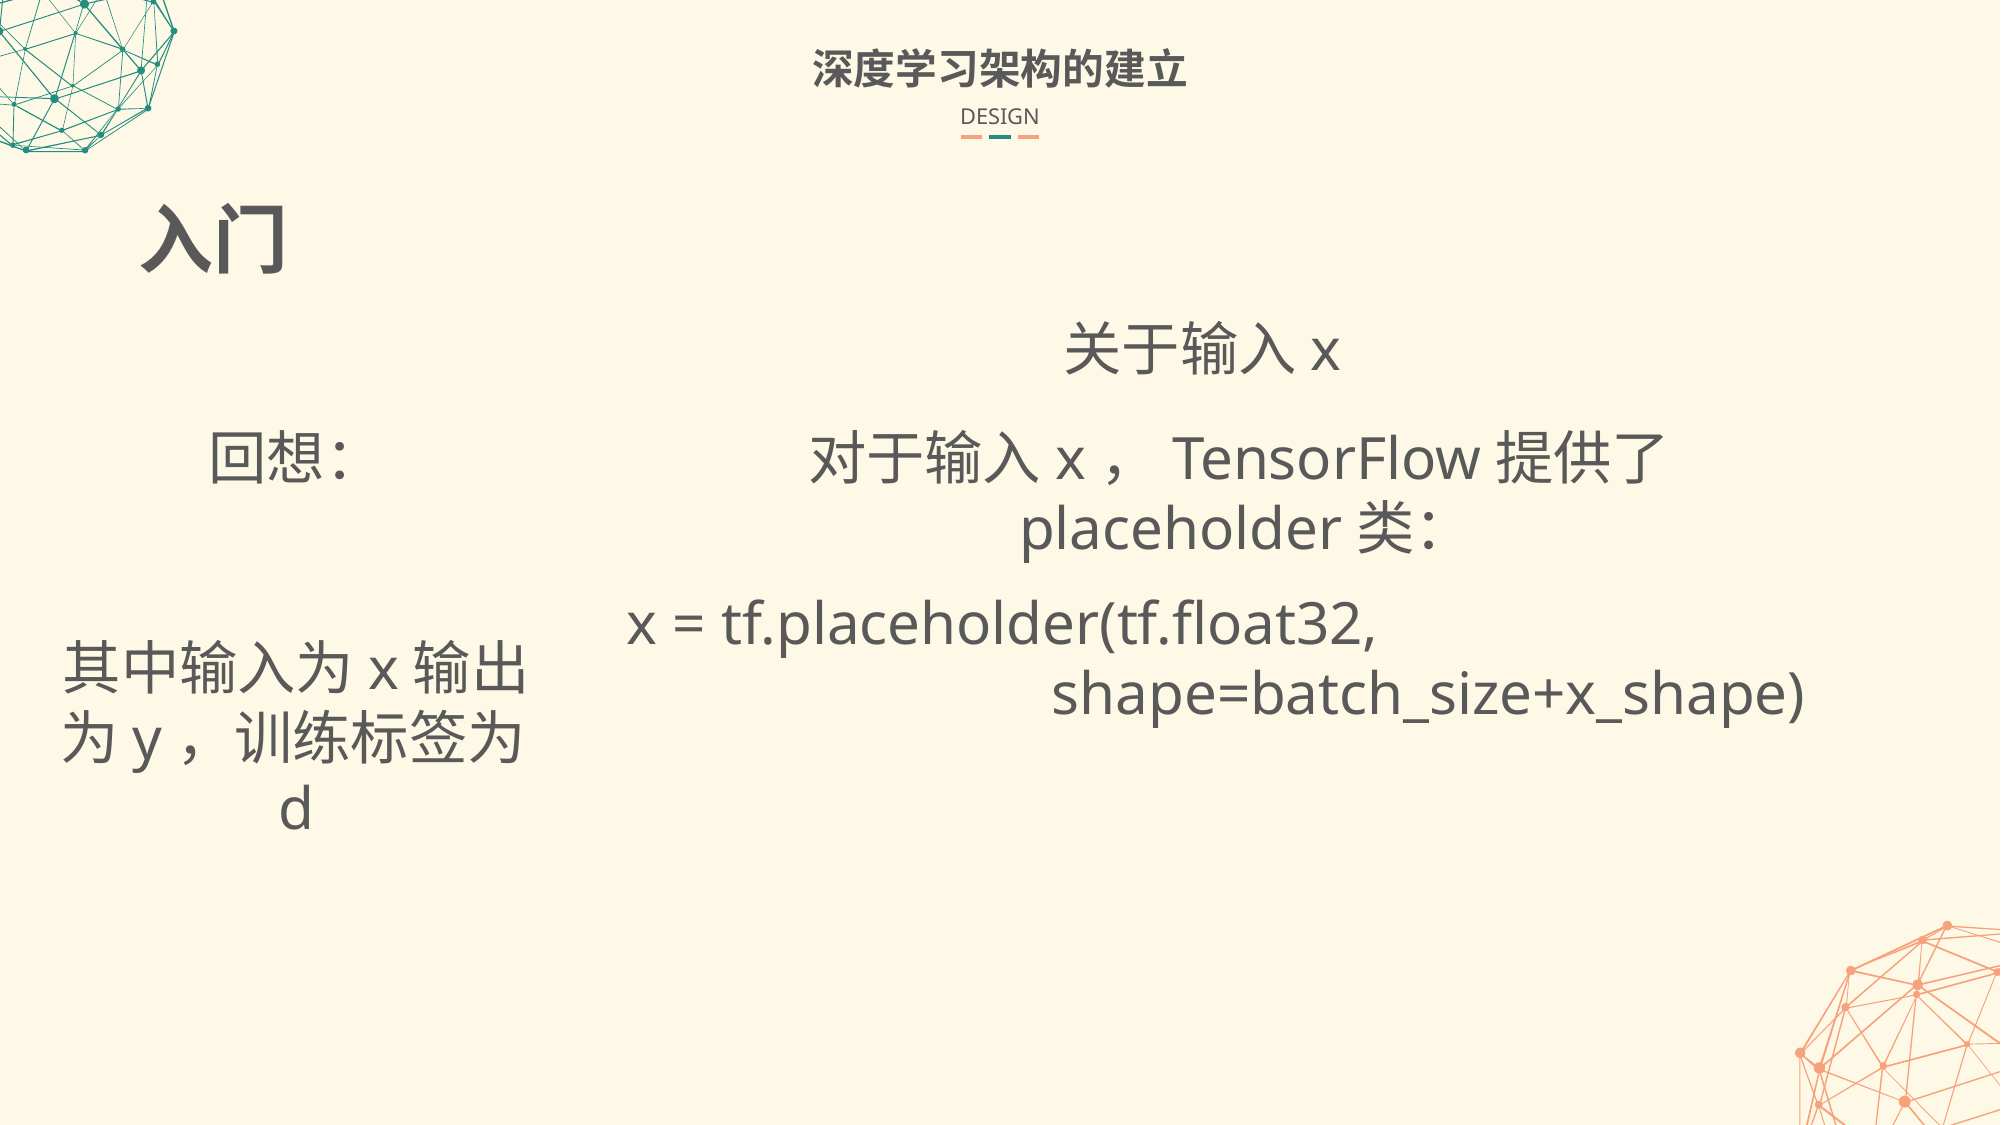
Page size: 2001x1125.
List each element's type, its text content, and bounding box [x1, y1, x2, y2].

text_box 对于输入x，TensorFlow提供了placeholder类： [689, 413, 1804, 569]
text_box x = tf.placeholder(tf.float32, shape=batch_size+x_shape) [605, 578, 1904, 734]
text_box 入门 [124, 185, 304, 291]
text_box 关于输入x [645, 304, 1760, 390]
text_box 深度学习架构的建立 [797, 35, 1203, 87]
text_box DESIGN [737, 87, 1263, 137]
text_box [1794, 920, 2000, 1125]
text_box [0, 0, 178, 154]
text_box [960, 136, 1040, 154]
